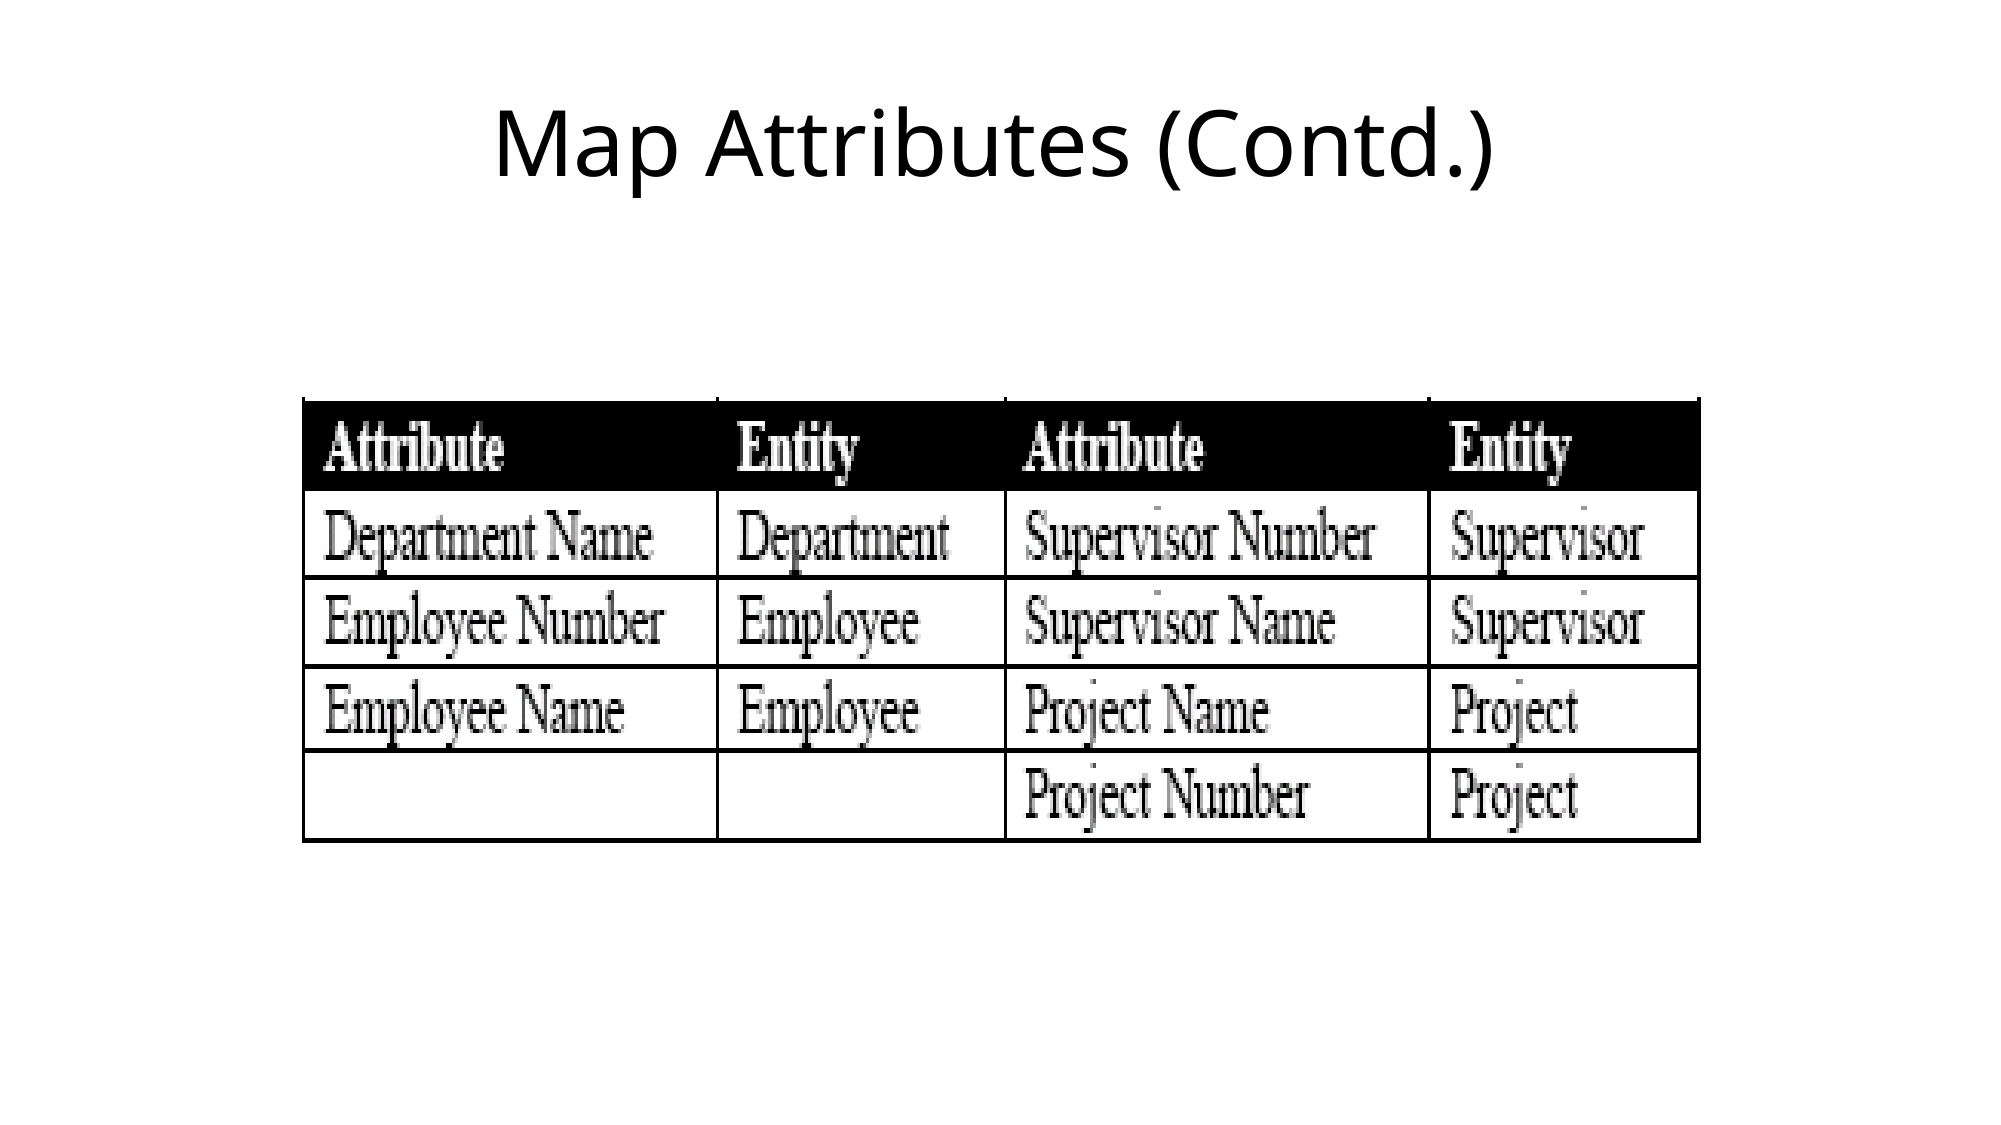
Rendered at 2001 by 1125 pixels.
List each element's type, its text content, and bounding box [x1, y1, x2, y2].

picture [302, 397, 1701, 843]
title Map Attributes (Contd.) [488, 43, 1510, 234]
